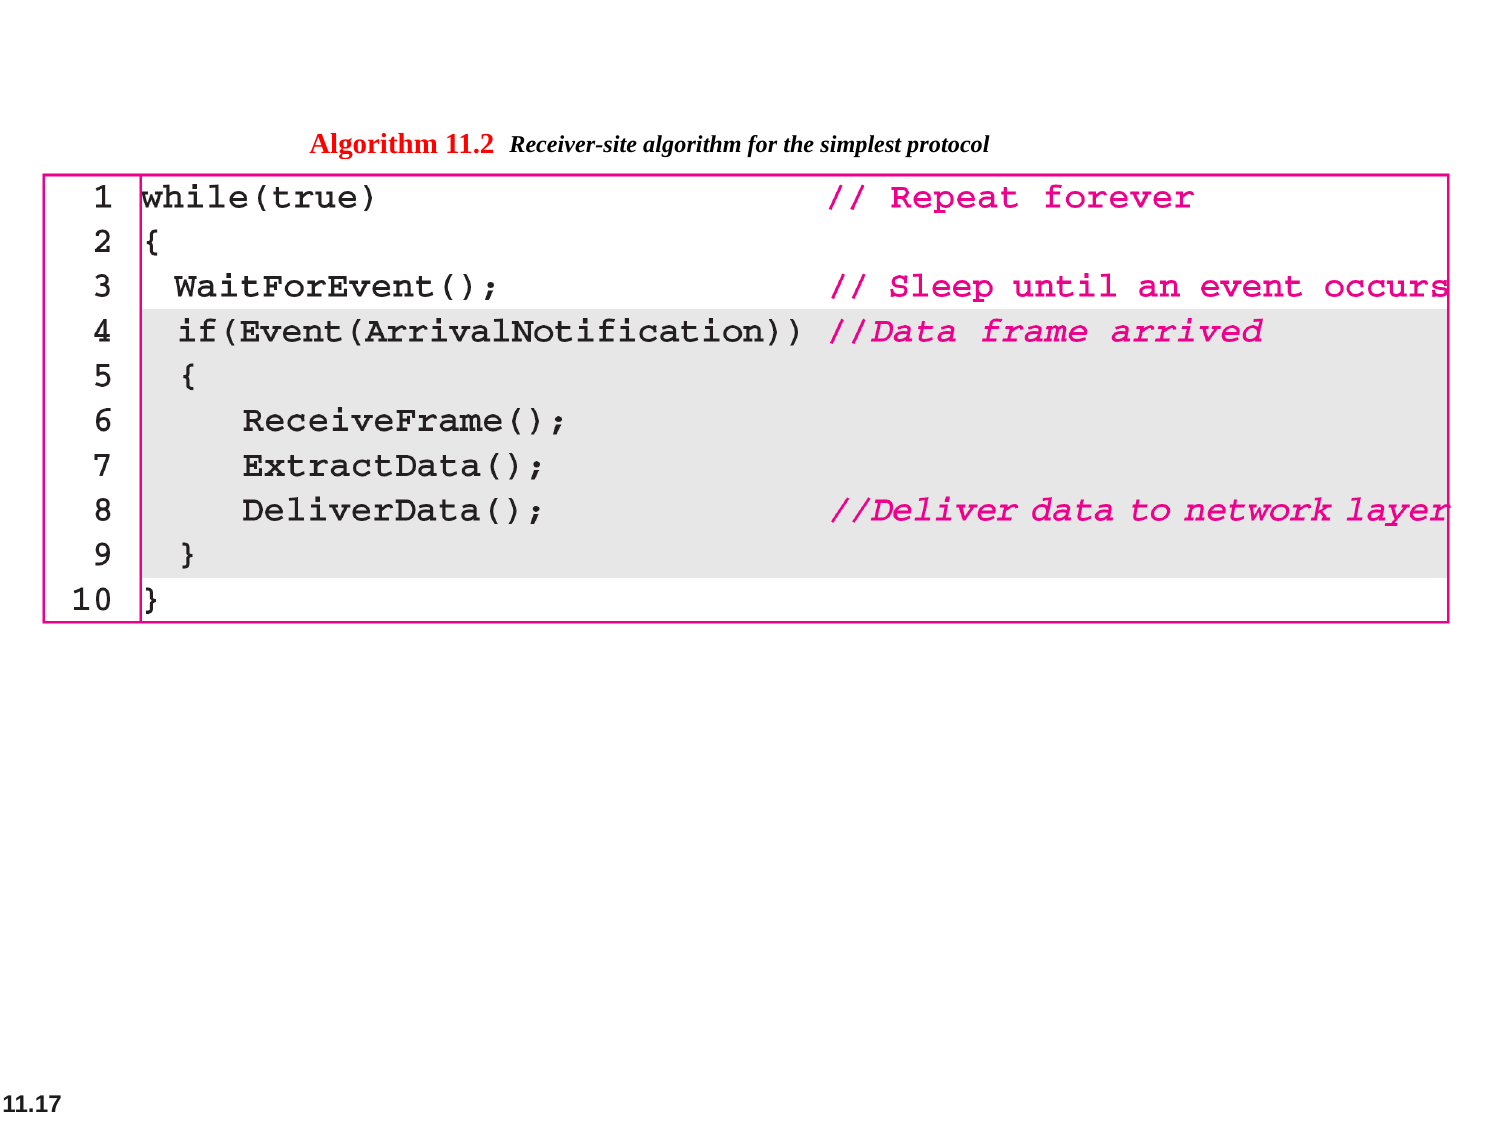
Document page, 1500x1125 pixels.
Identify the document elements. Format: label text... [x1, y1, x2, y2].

picture [24, 159, 1477, 650]
slide_number 11.17 [0, 1050, 300, 1125]
text_box Algorithm 11.2 Receiver-site algorithm for the simplest protocol [294, 87, 1006, 159]
